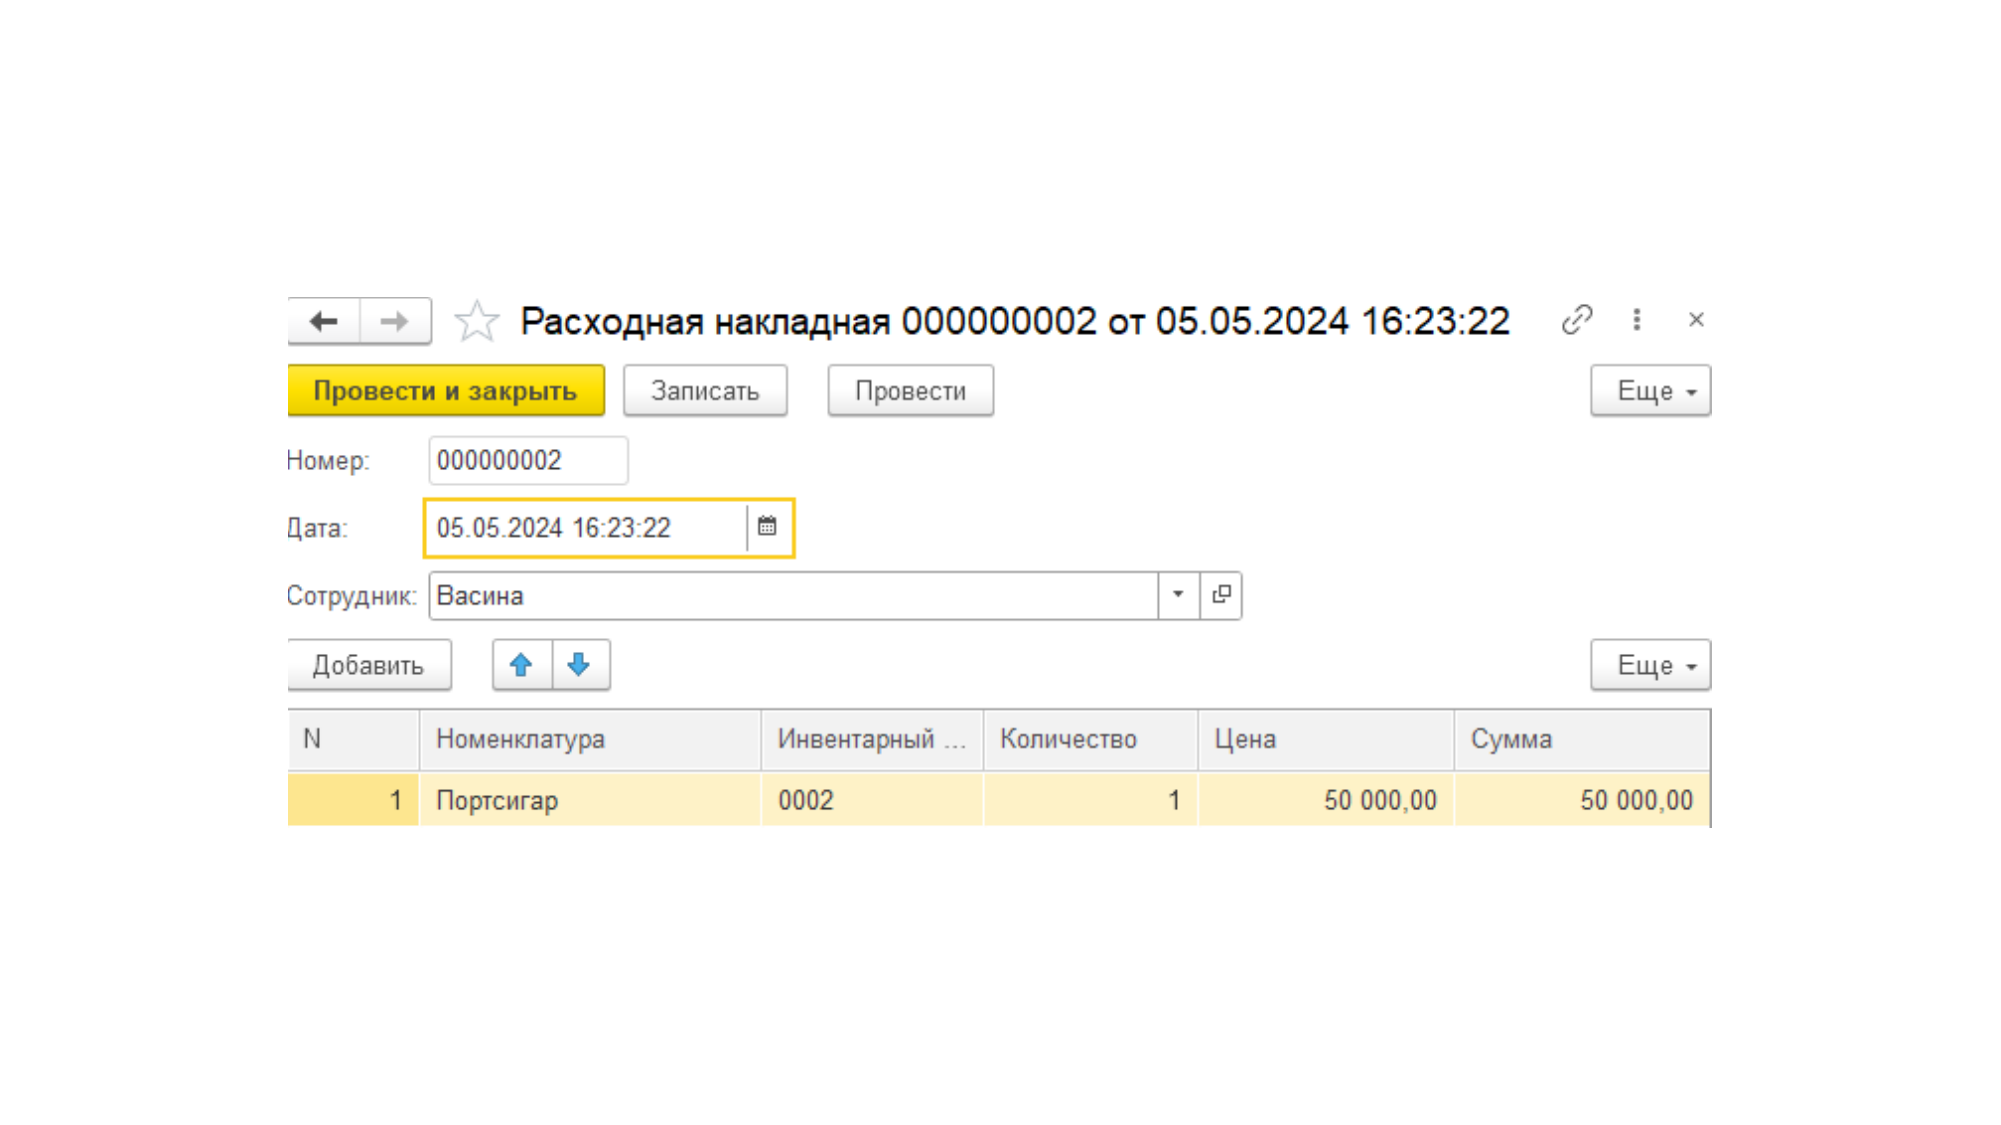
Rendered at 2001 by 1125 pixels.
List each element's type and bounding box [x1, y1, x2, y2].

picture [288, 297, 1712, 828]
